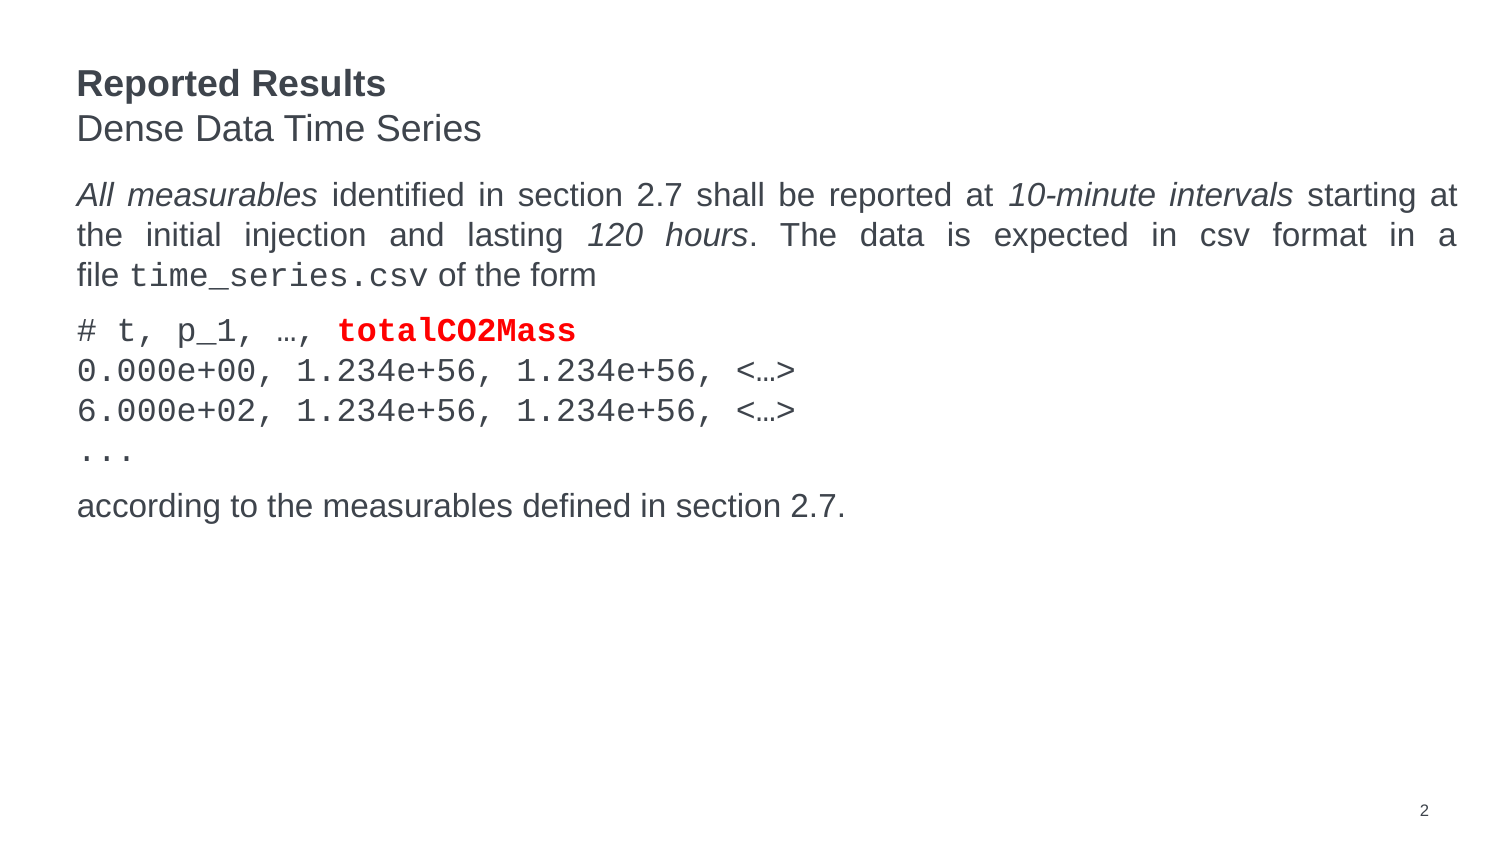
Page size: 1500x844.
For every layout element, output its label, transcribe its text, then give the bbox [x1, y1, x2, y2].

list All measurables identified in section 2.7 shall be reported at 10-minute intervals starting at the initial injection and lasting 120 hours. The data is expected in csv format in a file time_series.csv of the form # t, p_1, …, totalCO2Mass 0.000e+00, 1.234e+56, 1.234e+56, <…> 6.000e+02, 1.234e+56, 1.234e+56, <…> ... according to the measurables defined in section 2.7. [76, 172, 1458, 832]
title Reported Results Dense Data Time Series [76, 58, 1430, 130]
slide_number 2 [1392, 799, 1430, 821]
